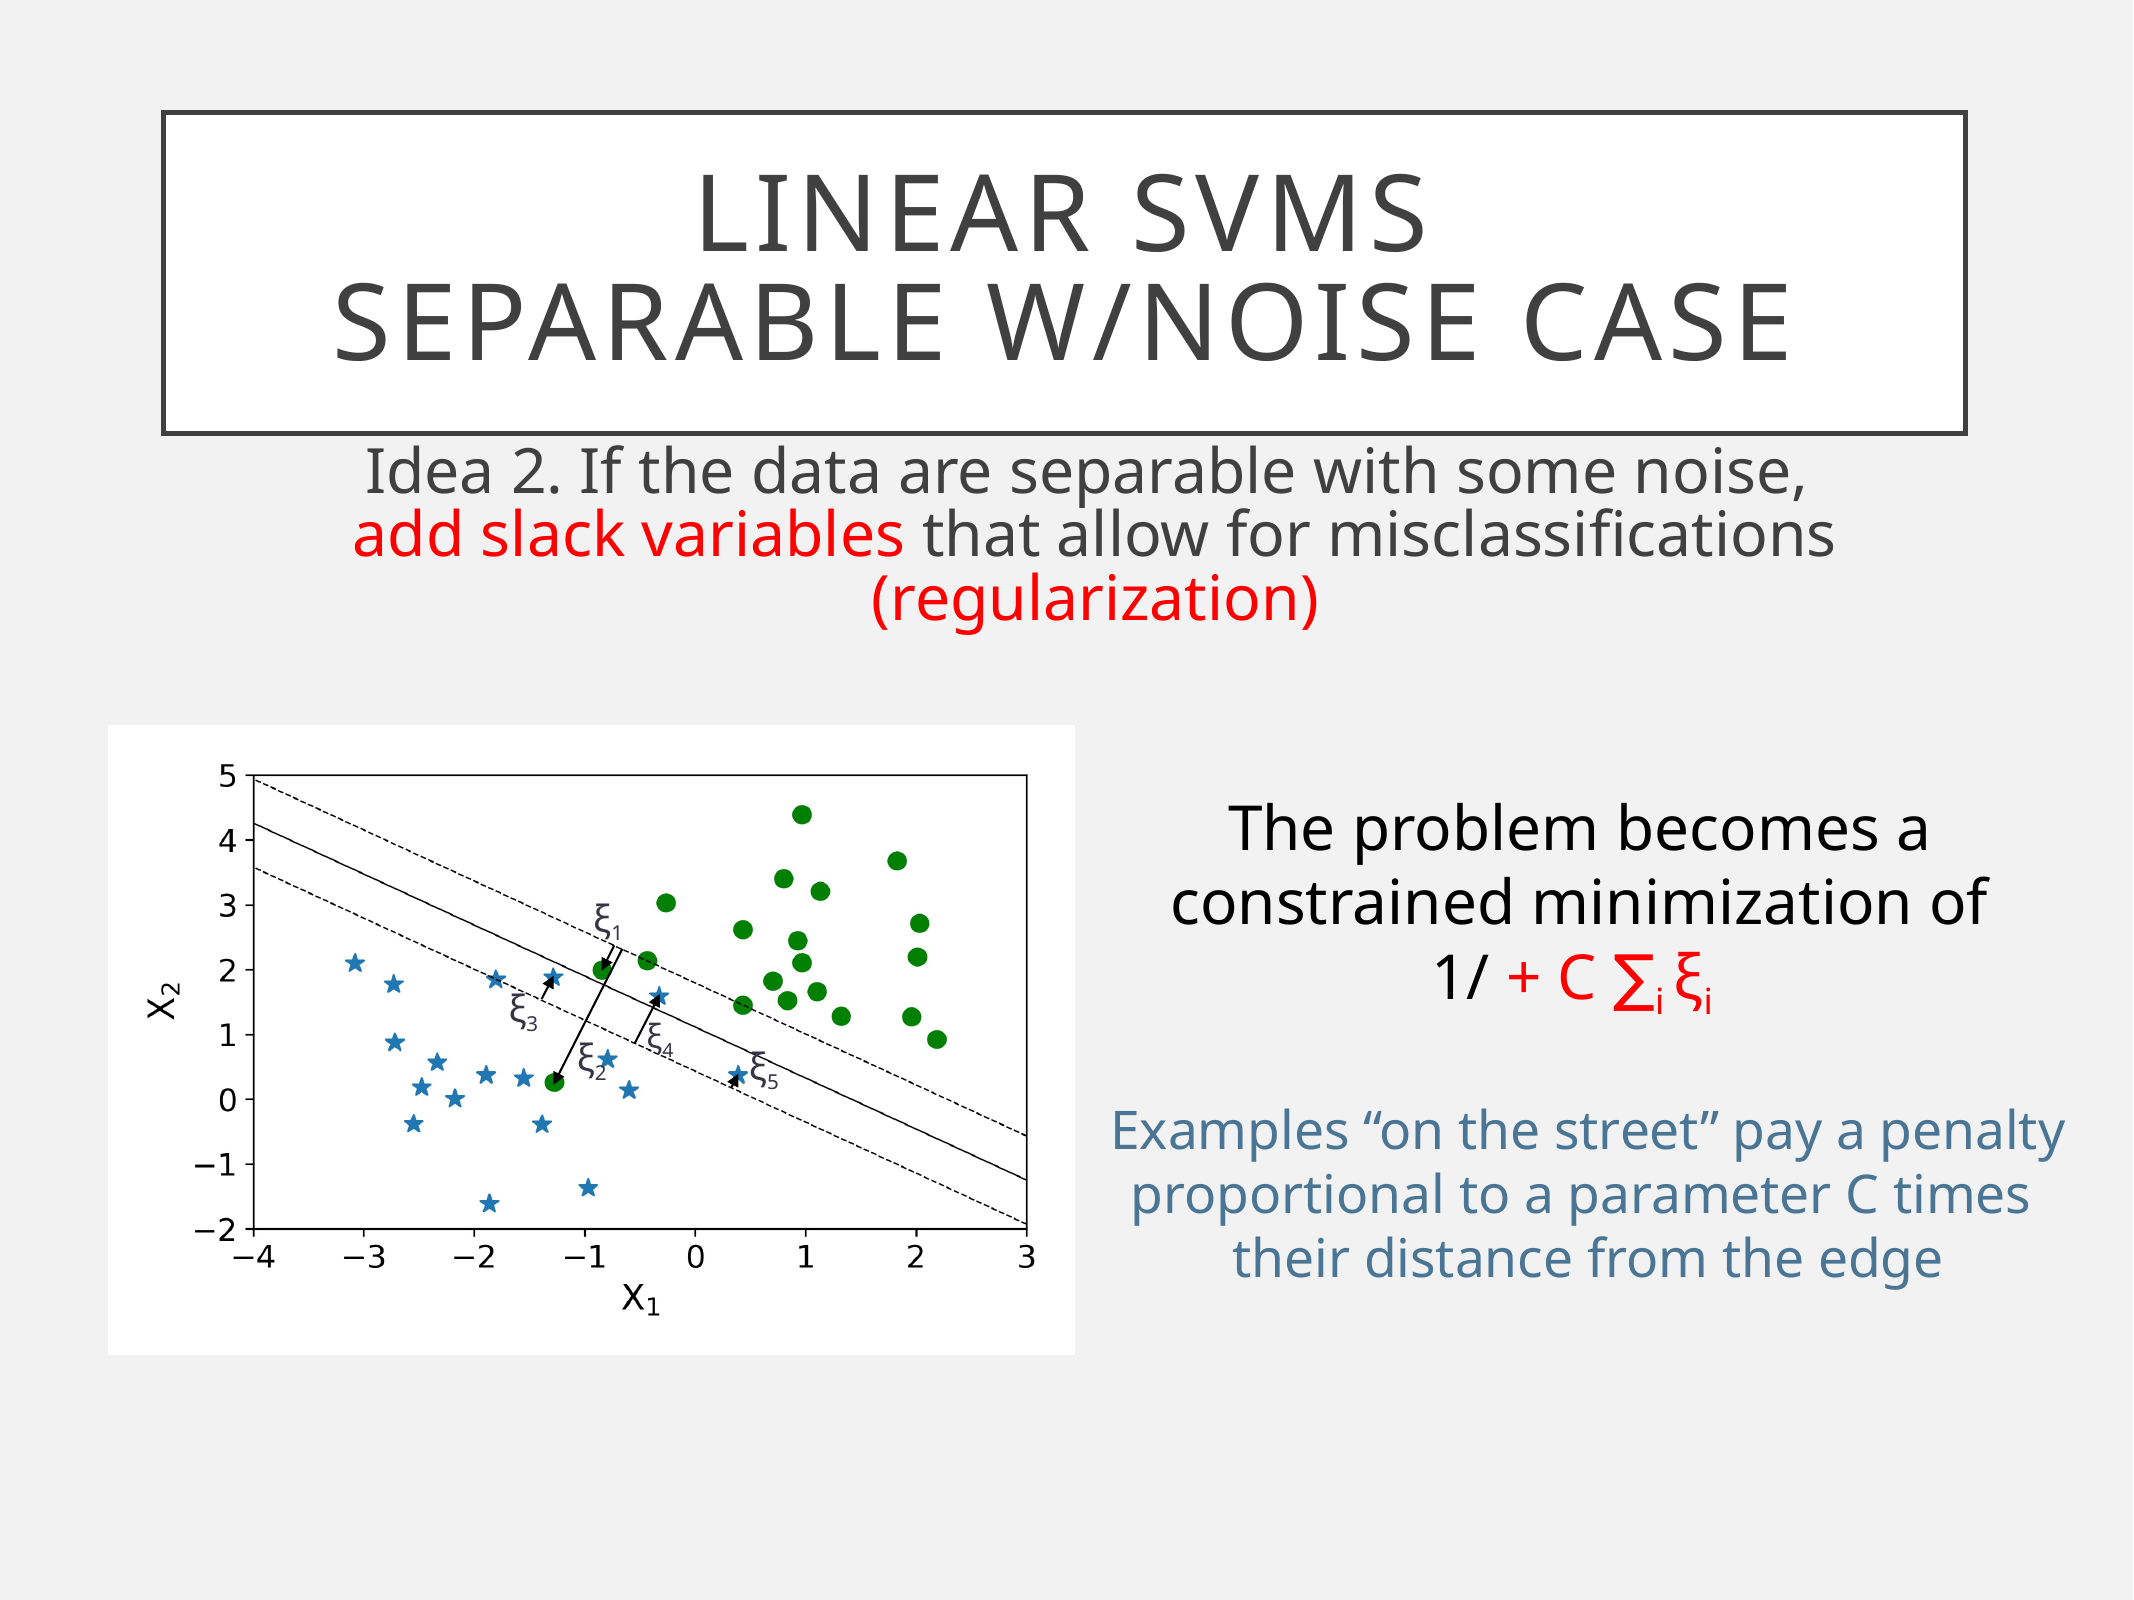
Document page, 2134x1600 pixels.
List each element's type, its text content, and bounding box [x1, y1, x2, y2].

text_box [108, 725, 1075, 1355]
text_box Idea 2. If the data are separable with some noise, add slack variables that allow for misclassifications (regularization) [204, 500, 1987, 639]
title LINEAR SVMS SEPARABLE w/noise CASE [161, 110, 1968, 436]
